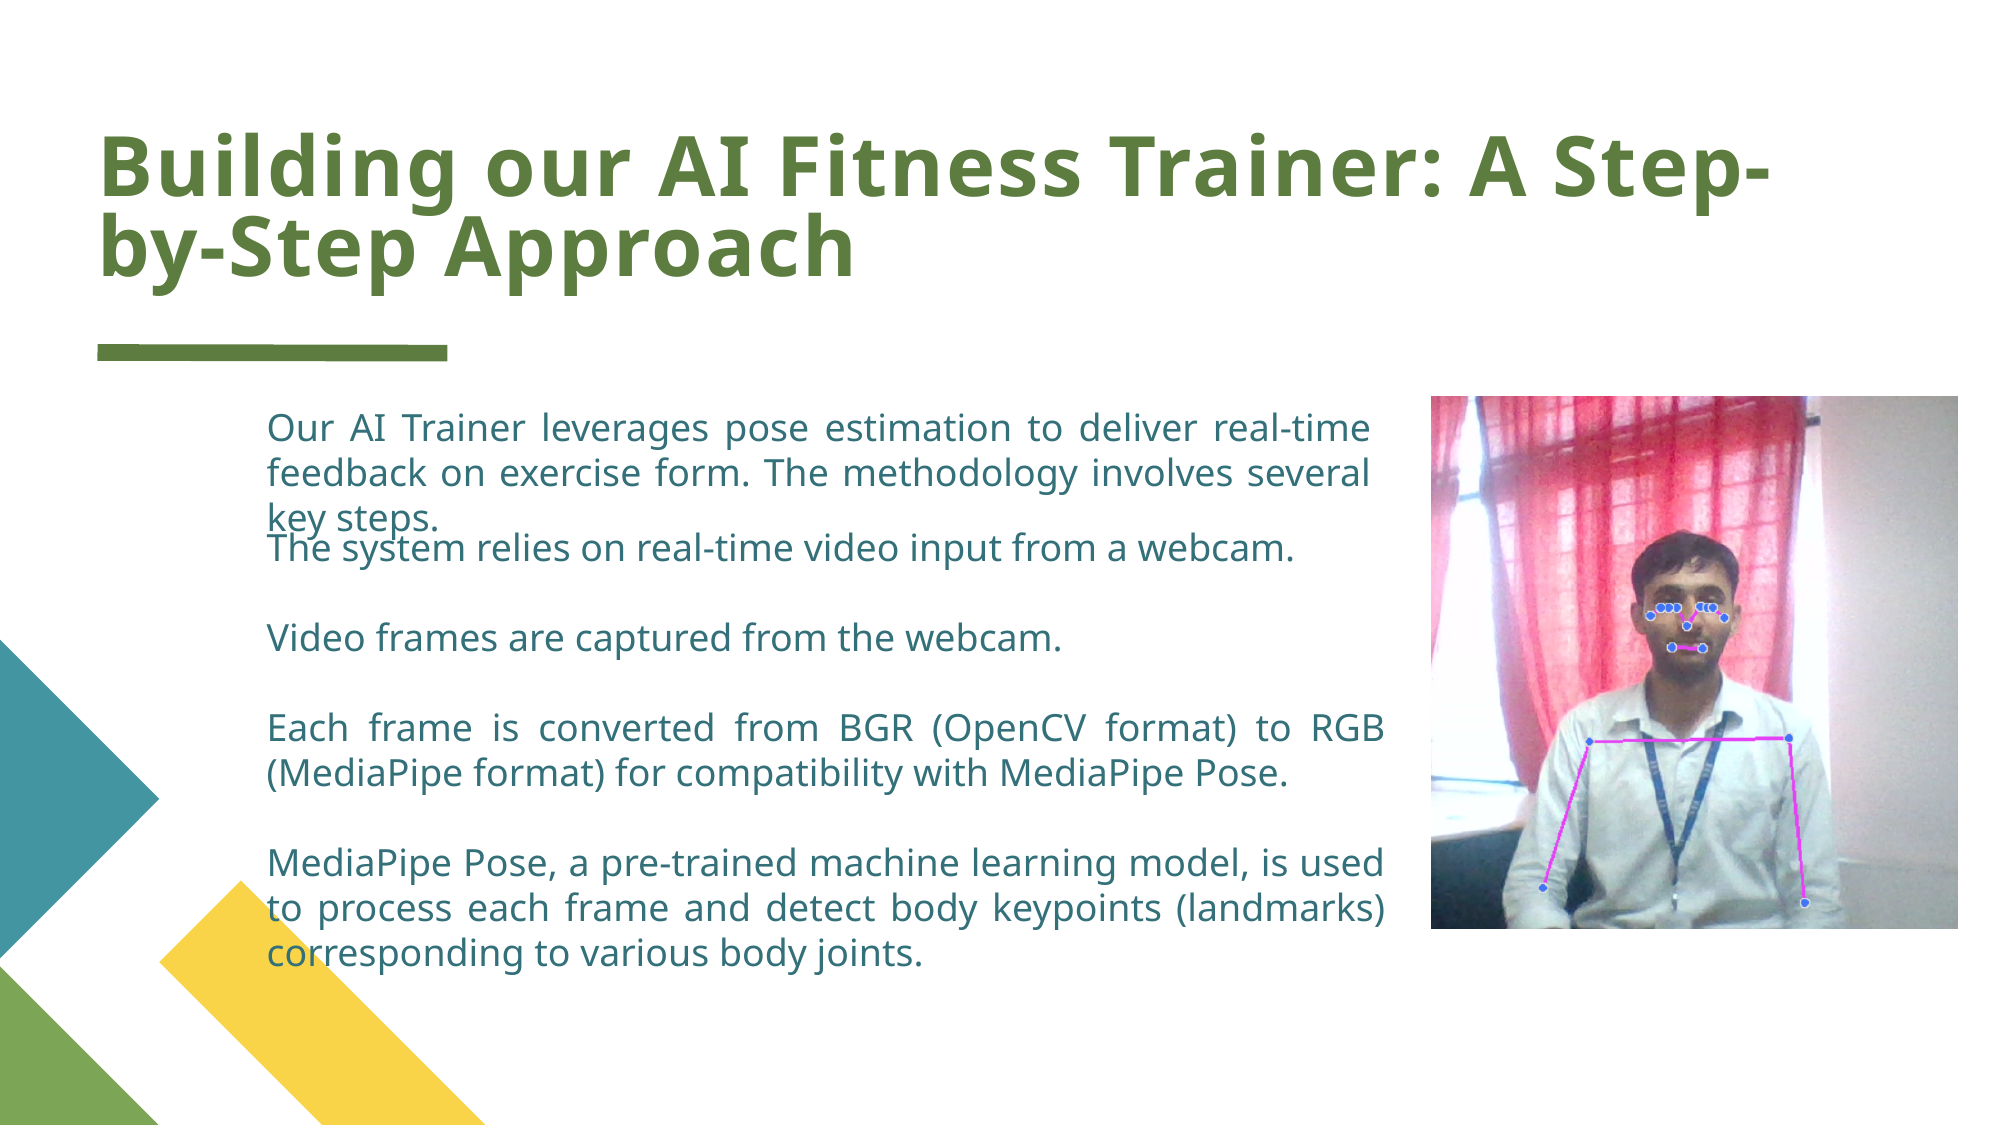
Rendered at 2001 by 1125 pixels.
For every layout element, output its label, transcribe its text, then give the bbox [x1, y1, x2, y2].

title Building our AI Fitness Trainer: A Step-by-Step Approach [97, 16, 1882, 293]
picture [1431, 396, 1958, 929]
text_box The system relies on real-time video input from a webcam. Video frames are captured from the webcam. Each frame is converted from BGR (OpenCV format) to RGB (MediaPipe format) for compatibility with MediaPipe Pose. MediaPipe Pose, a pre-trained machine learning model, is used to process each frame and detect body keypoints (landmarks) corresponding to various body joints. [251, 516, 1401, 1027]
text_box Our AI Trainer leverages pose estimation to deliver real-time feedback on exercise form. The methodology involves several key steps. [251, 396, 1387, 516]
